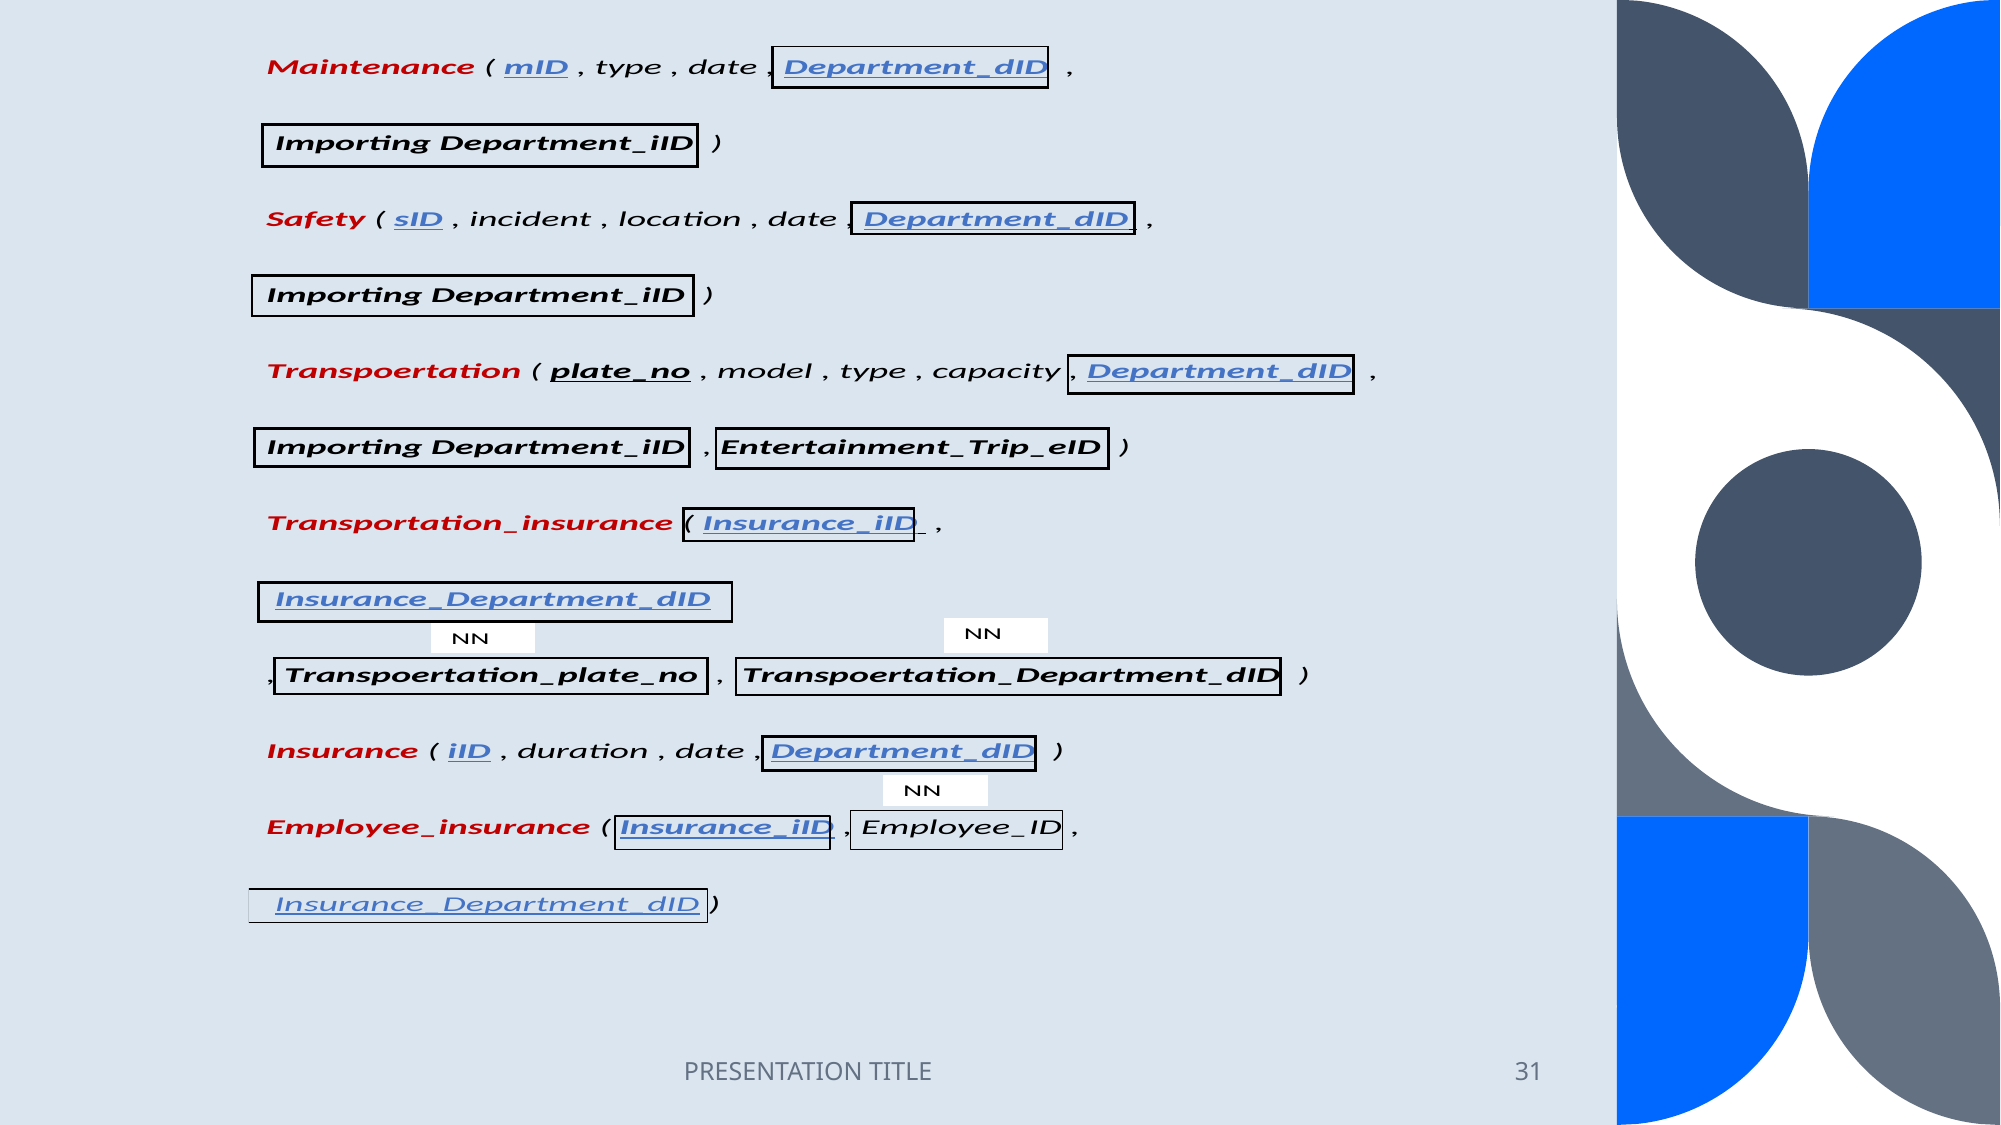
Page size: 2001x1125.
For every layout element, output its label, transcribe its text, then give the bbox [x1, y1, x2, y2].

slide_number 31 [1366, 1042, 1559, 1103]
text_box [248, 45, 1530, 1047]
footer PRESENTATION TITLE [470, 1047, 1146, 1103]
